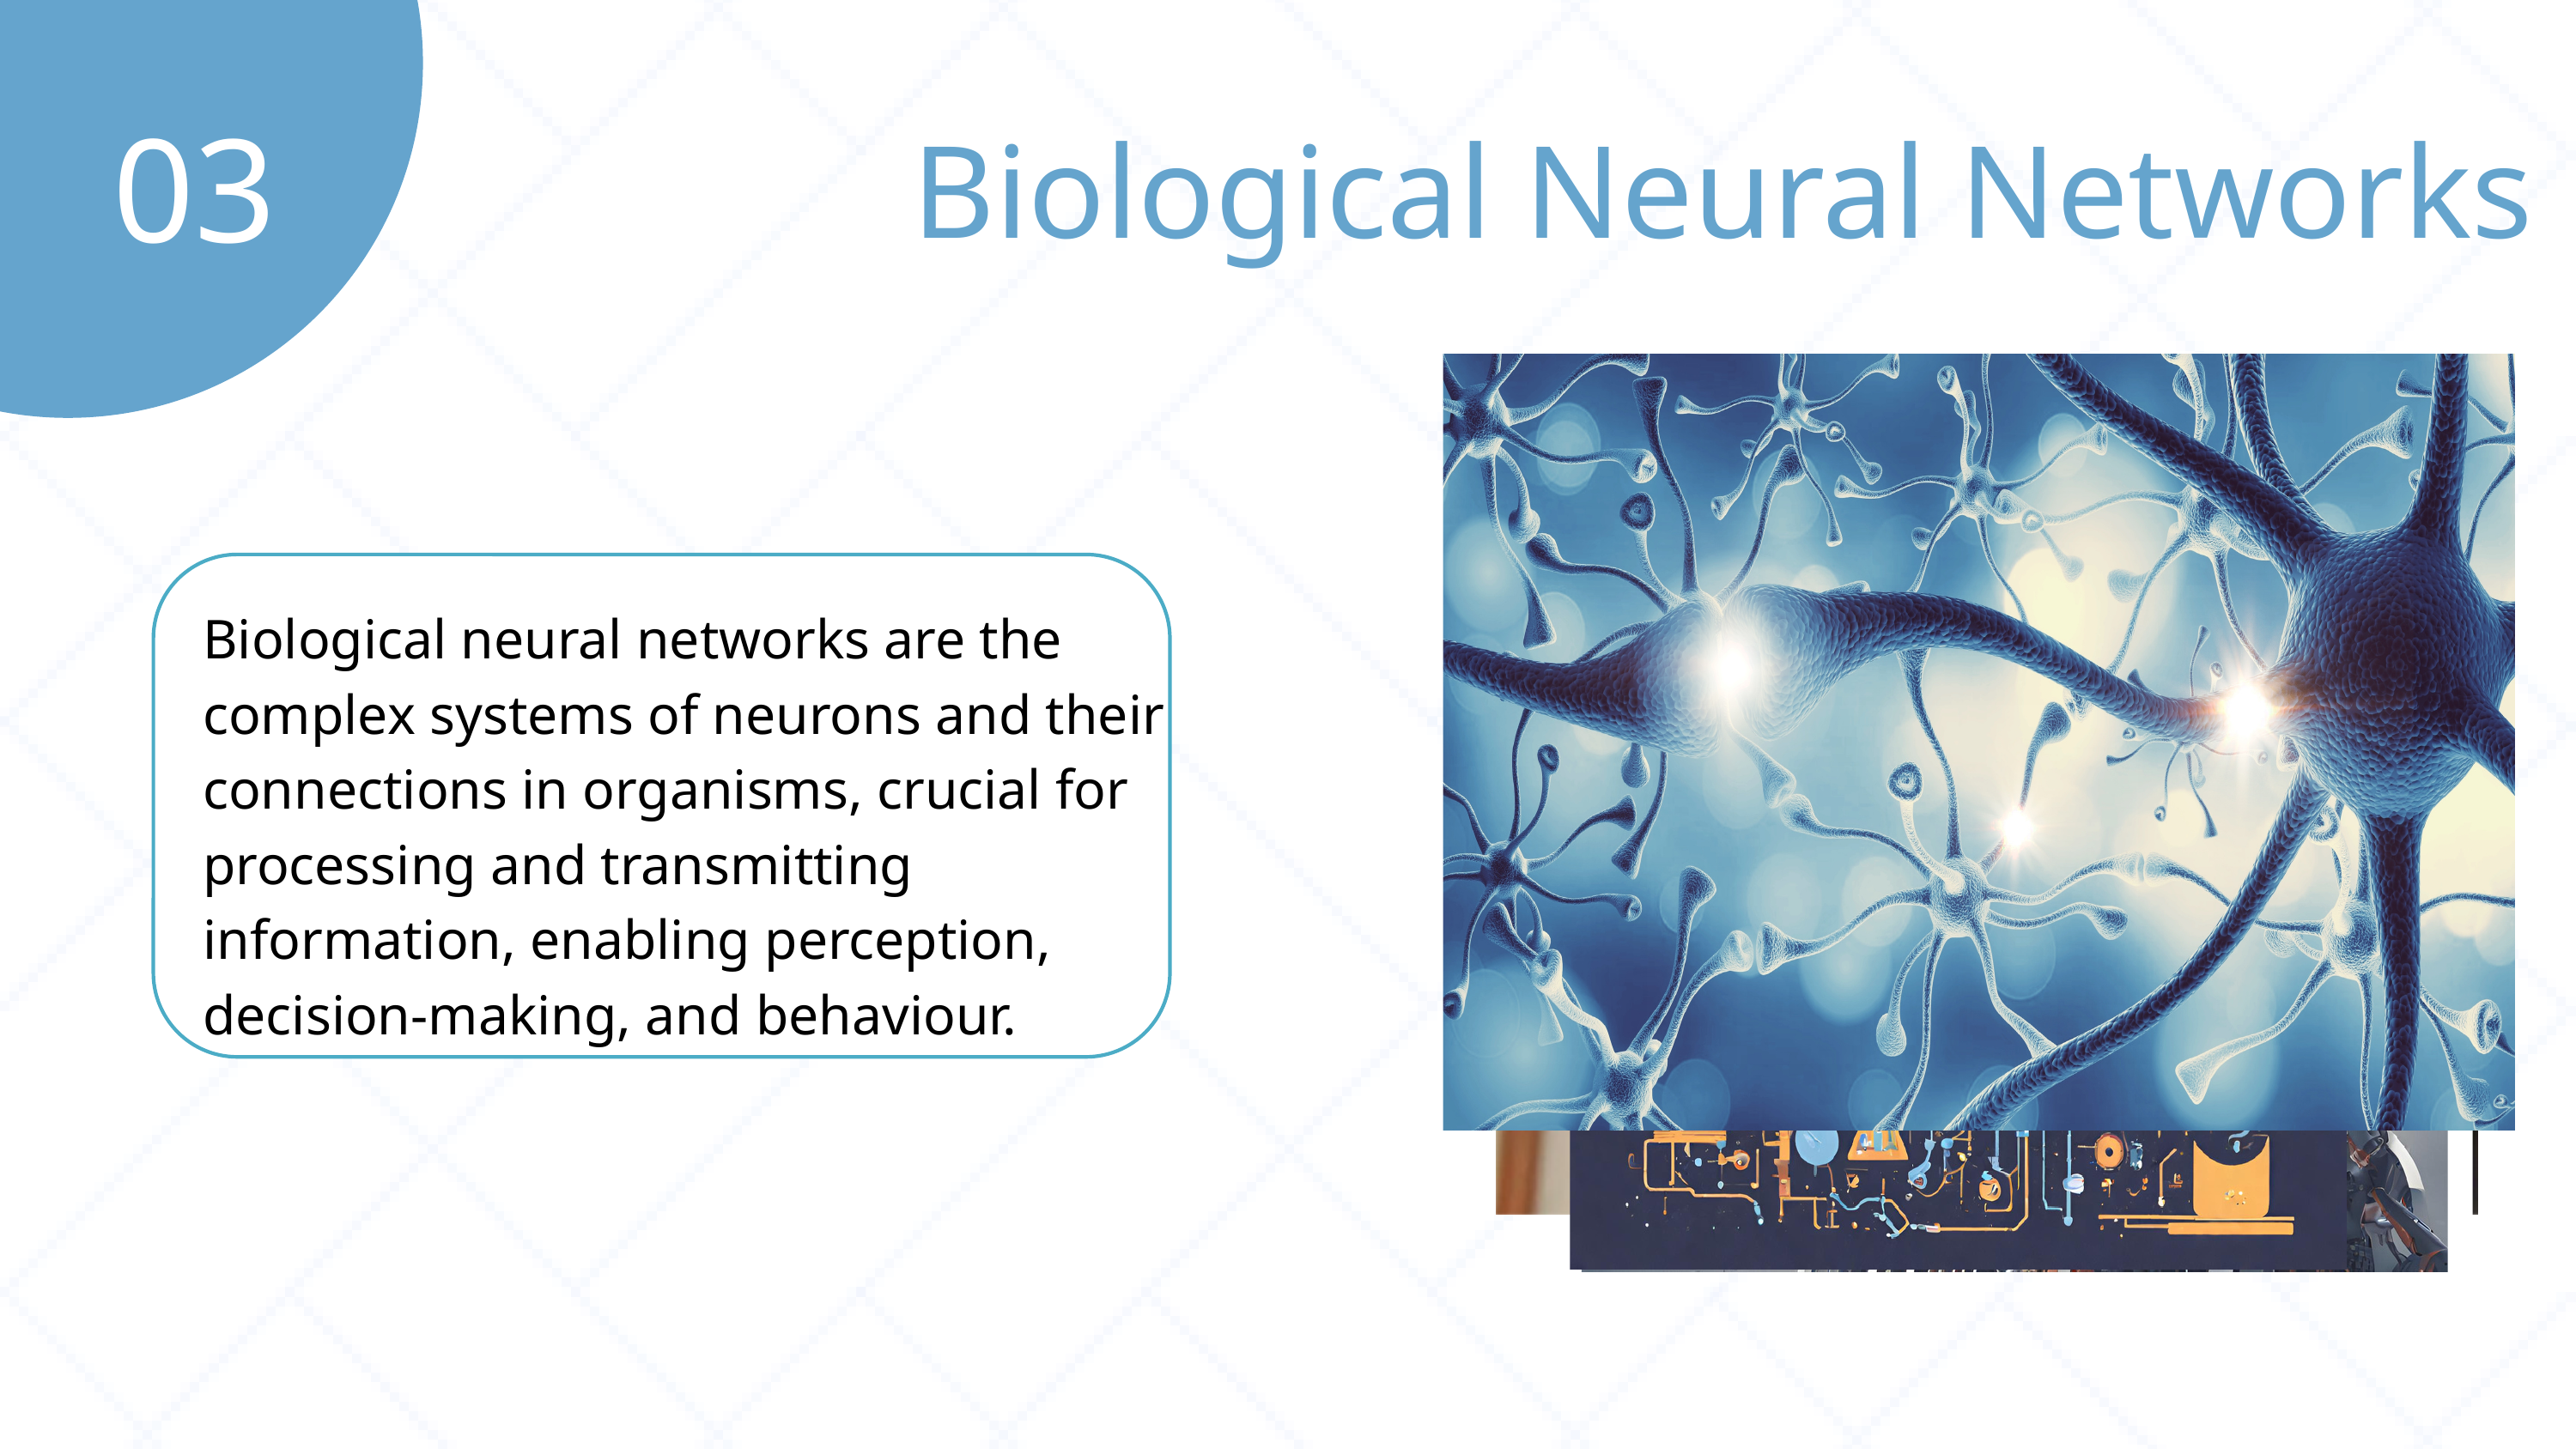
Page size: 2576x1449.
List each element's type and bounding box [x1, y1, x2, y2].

text_box [0, 0, 423, 418]
text_box [0, 0, 2576, 1449]
